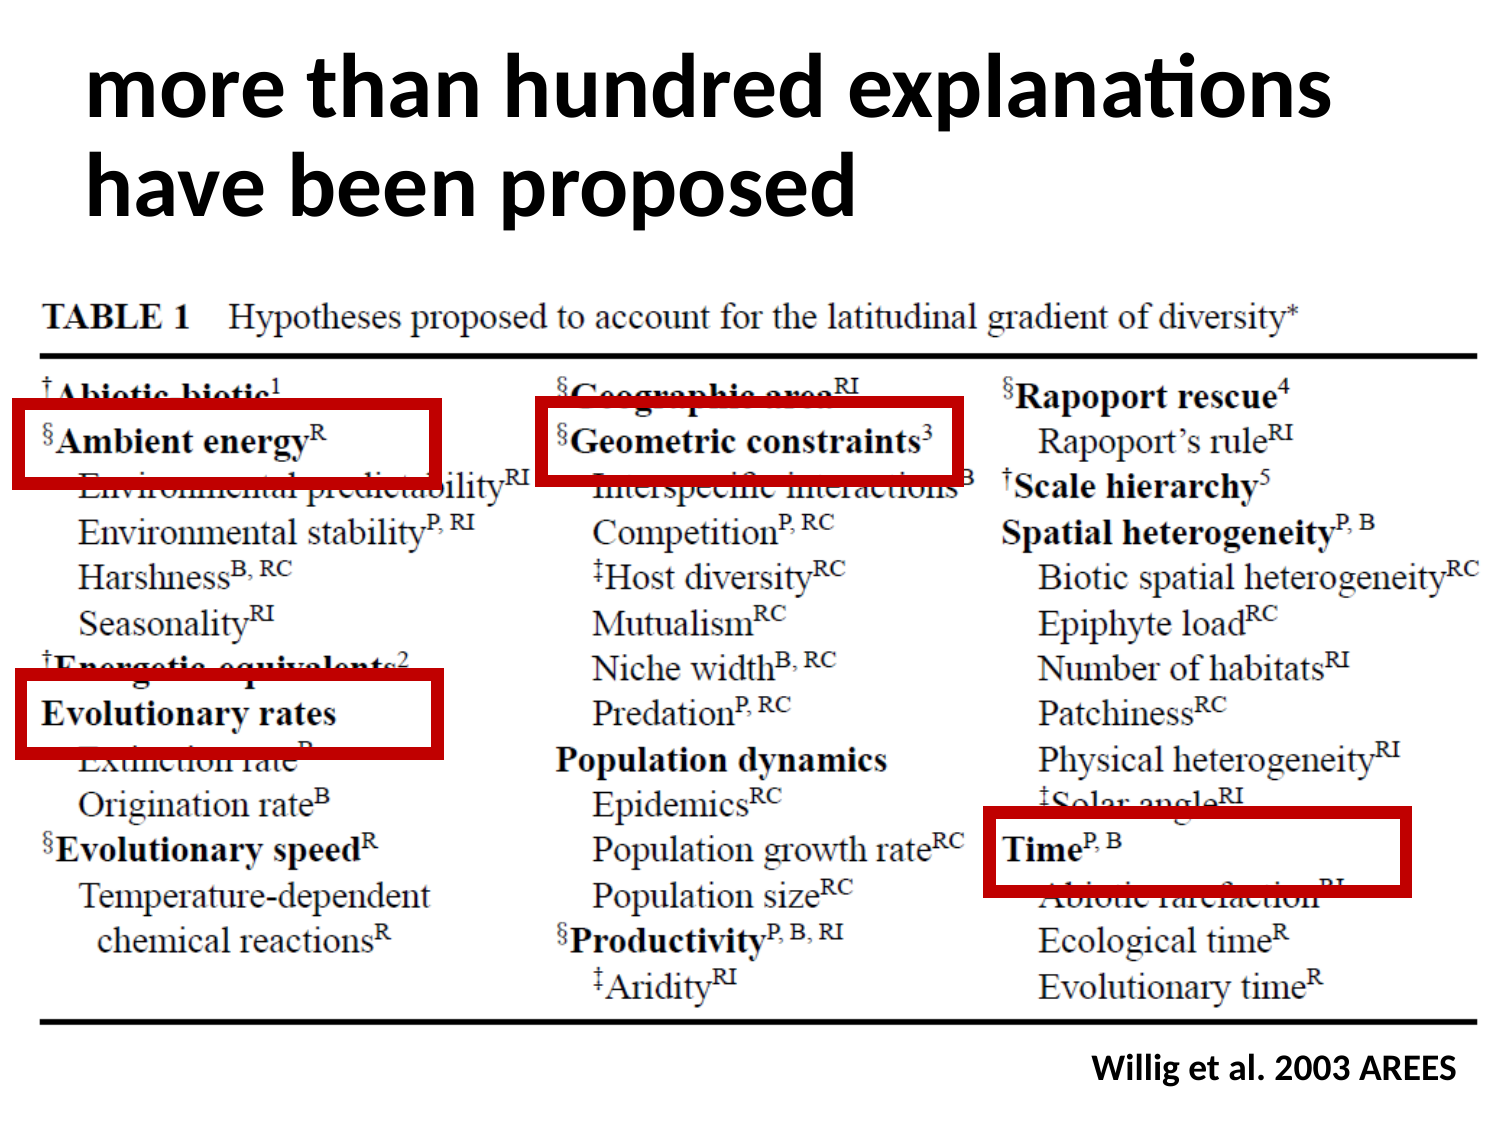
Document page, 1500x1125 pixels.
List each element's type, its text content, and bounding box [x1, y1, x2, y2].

title more than hundred explanations have been proposed [69, 28, 1364, 246]
picture [14, 281, 1485, 1041]
text_box Willig et al. 2003 AREES [1076, 1041, 1473, 1096]
